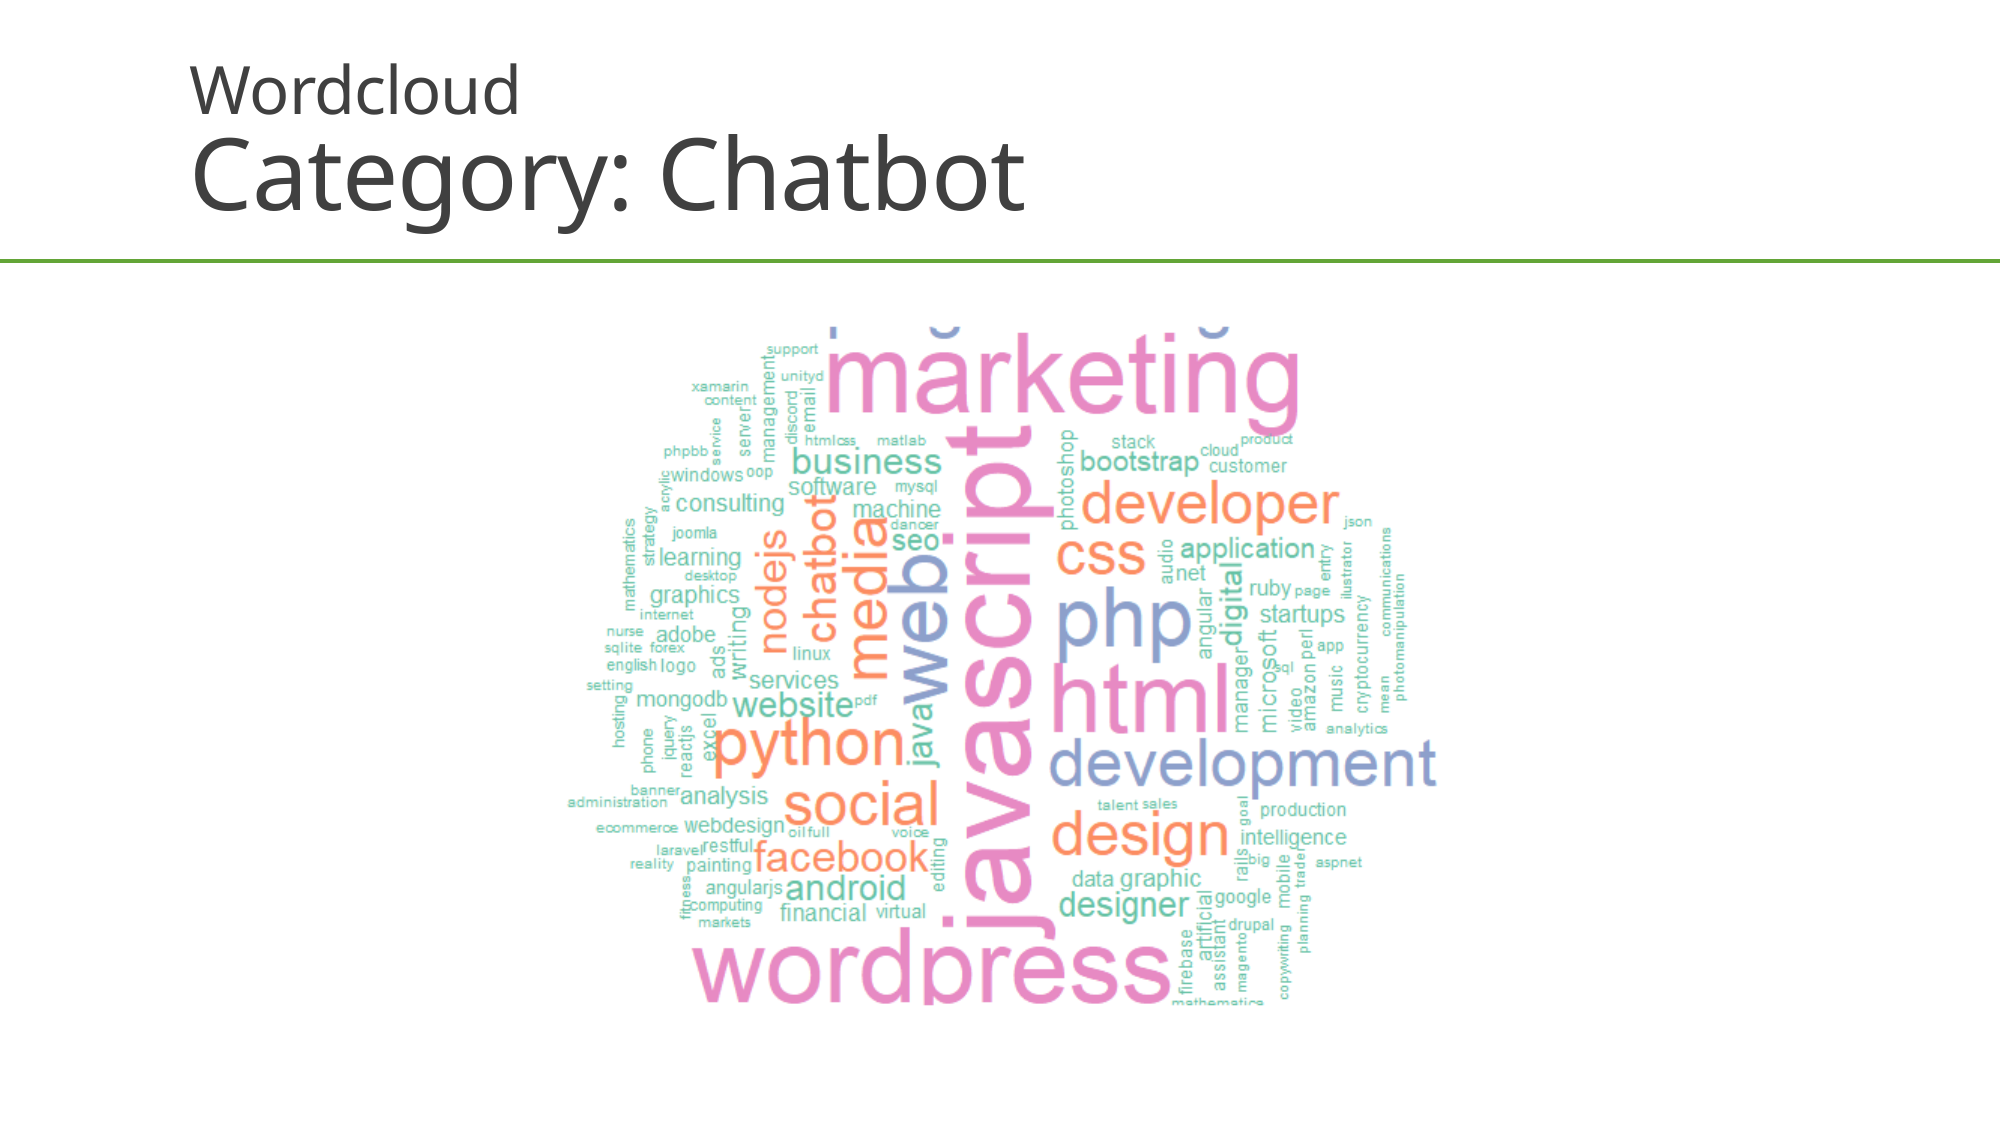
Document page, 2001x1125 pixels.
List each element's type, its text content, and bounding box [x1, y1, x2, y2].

title Wordcloud Category: Chatbot [174, 0, 1825, 238]
picture [524, 296, 1476, 1066]
